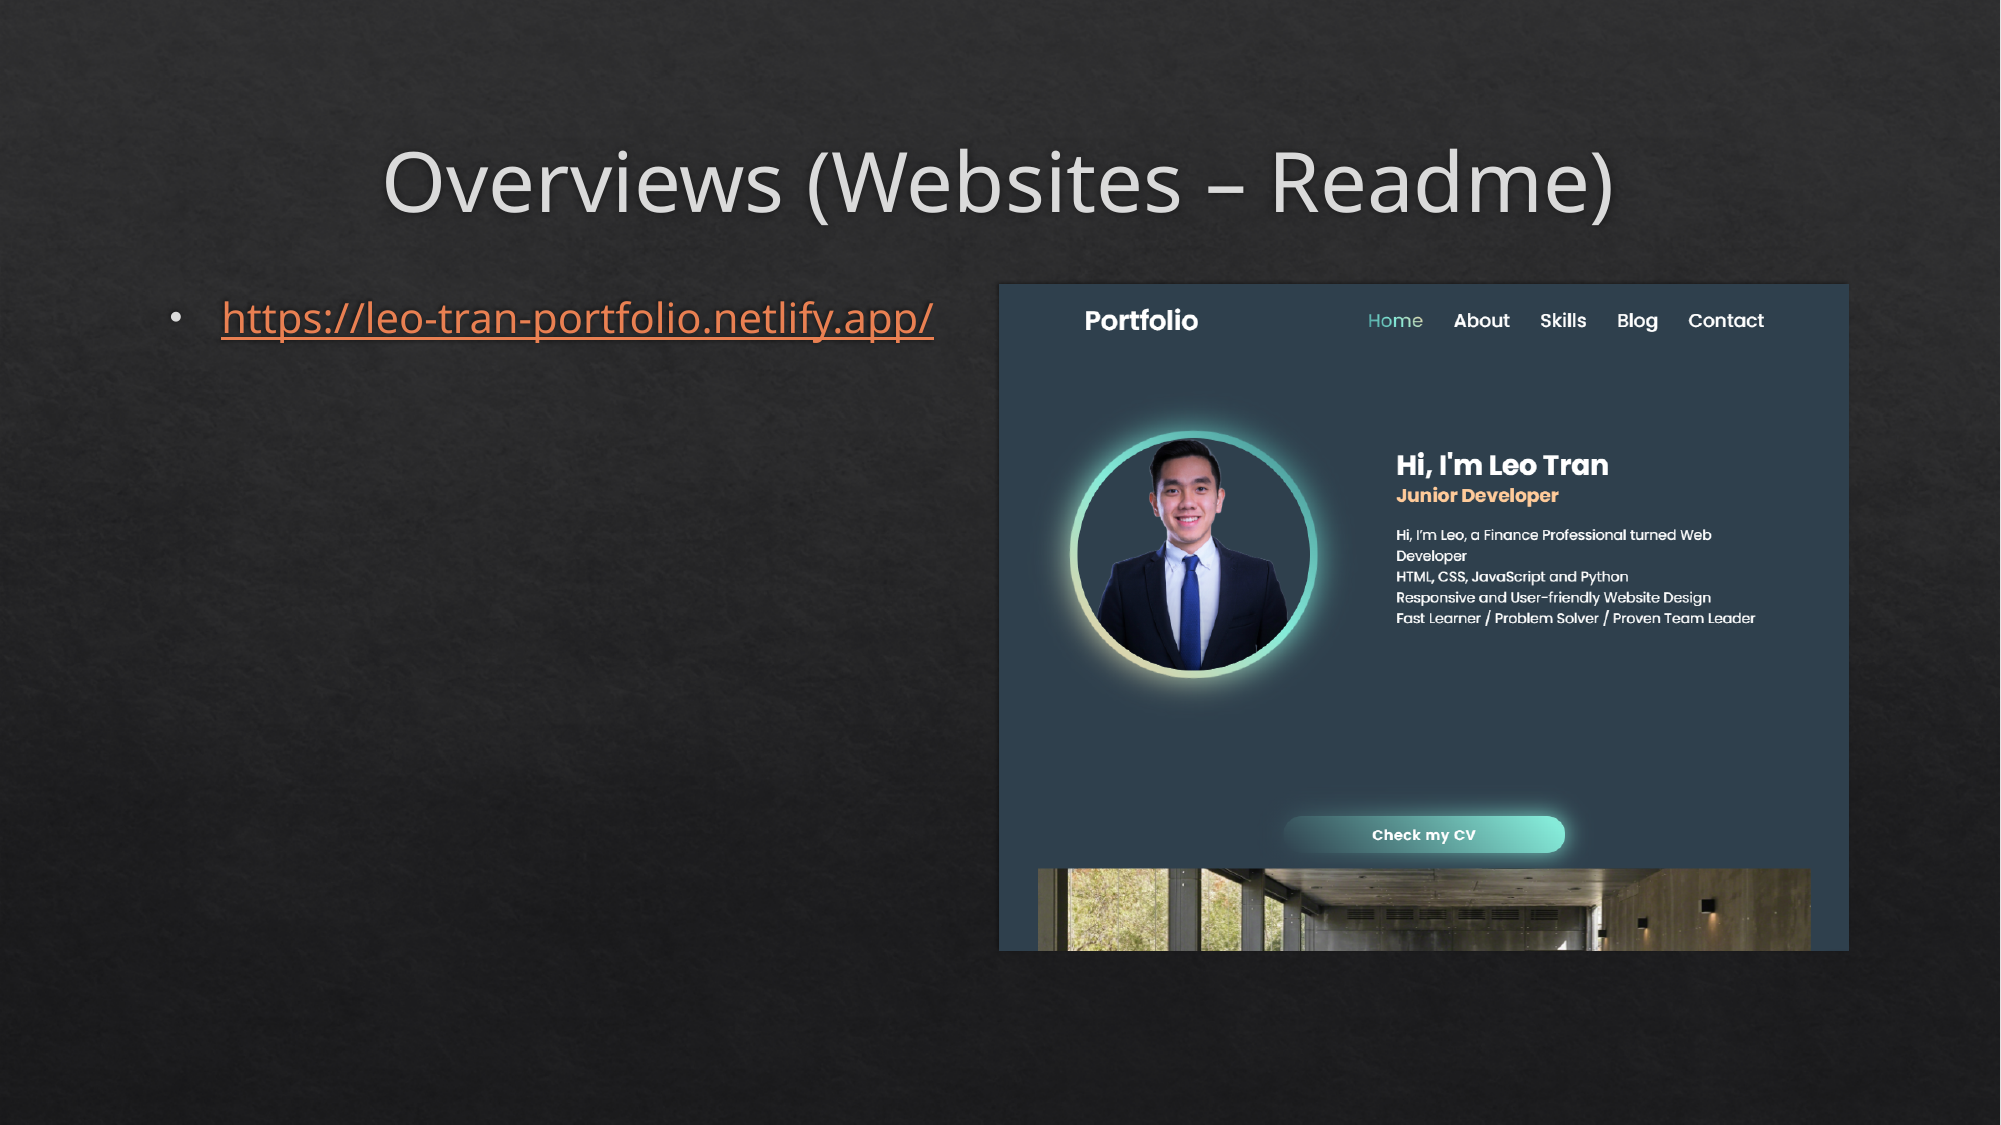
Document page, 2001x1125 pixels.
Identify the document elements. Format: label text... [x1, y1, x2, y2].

title Overviews (Websites – Readme) [149, 99, 1849, 260]
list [998, 283, 1849, 952]
list https://leo-tran-portfolio.netlify.app/ [149, 284, 980, 950]
